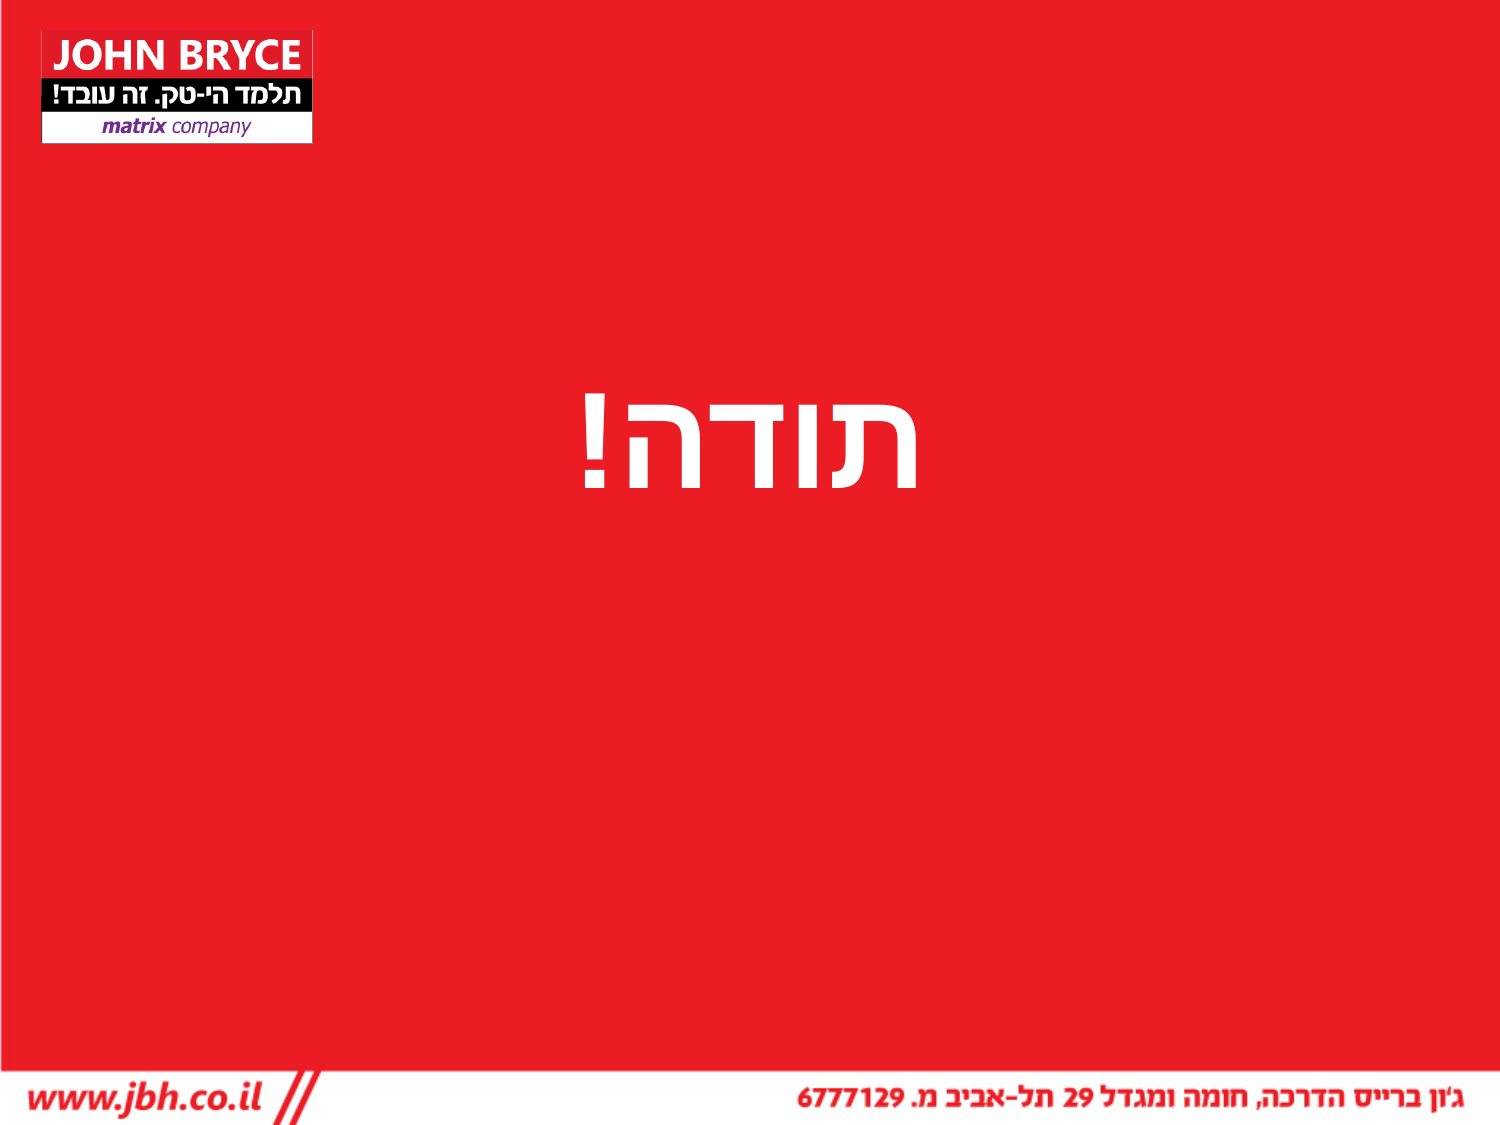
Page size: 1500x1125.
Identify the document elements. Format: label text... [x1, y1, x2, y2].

picture [0, 0, 1500, 1125]
title תודה! [75, 375, 1425, 492]
